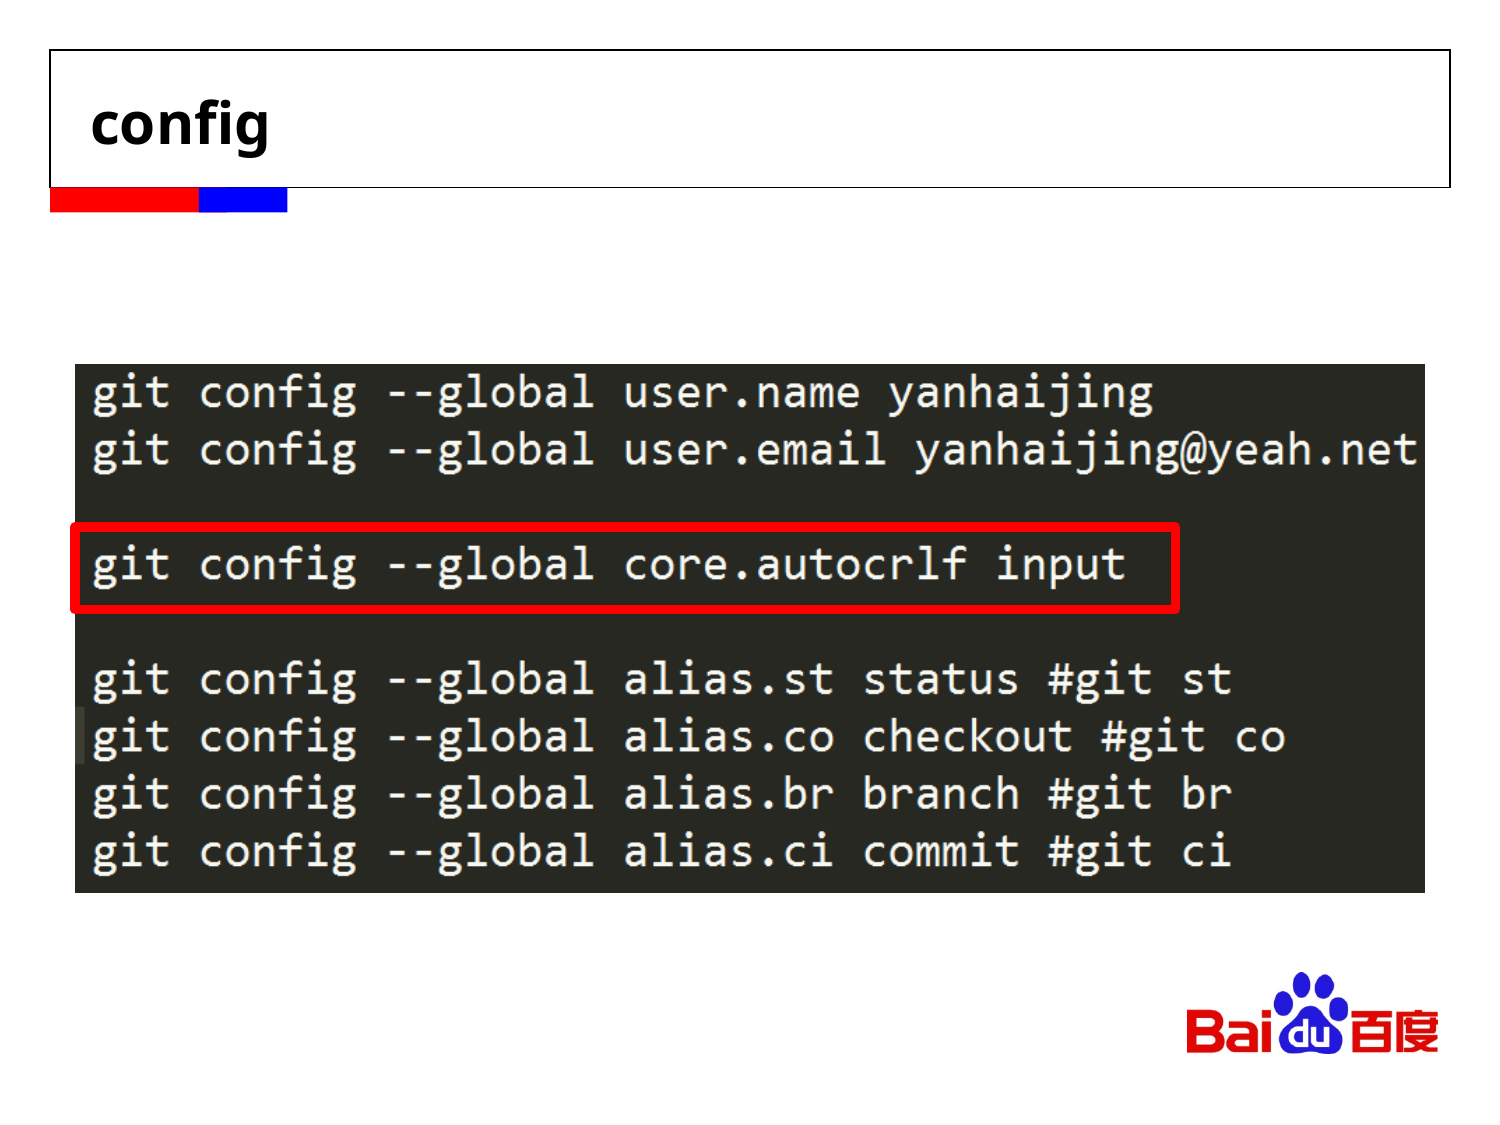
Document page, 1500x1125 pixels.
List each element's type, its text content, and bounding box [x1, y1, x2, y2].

picture [1187, 972, 1438, 1054]
title config [74, 56, 1426, 185]
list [74, 364, 1426, 894]
